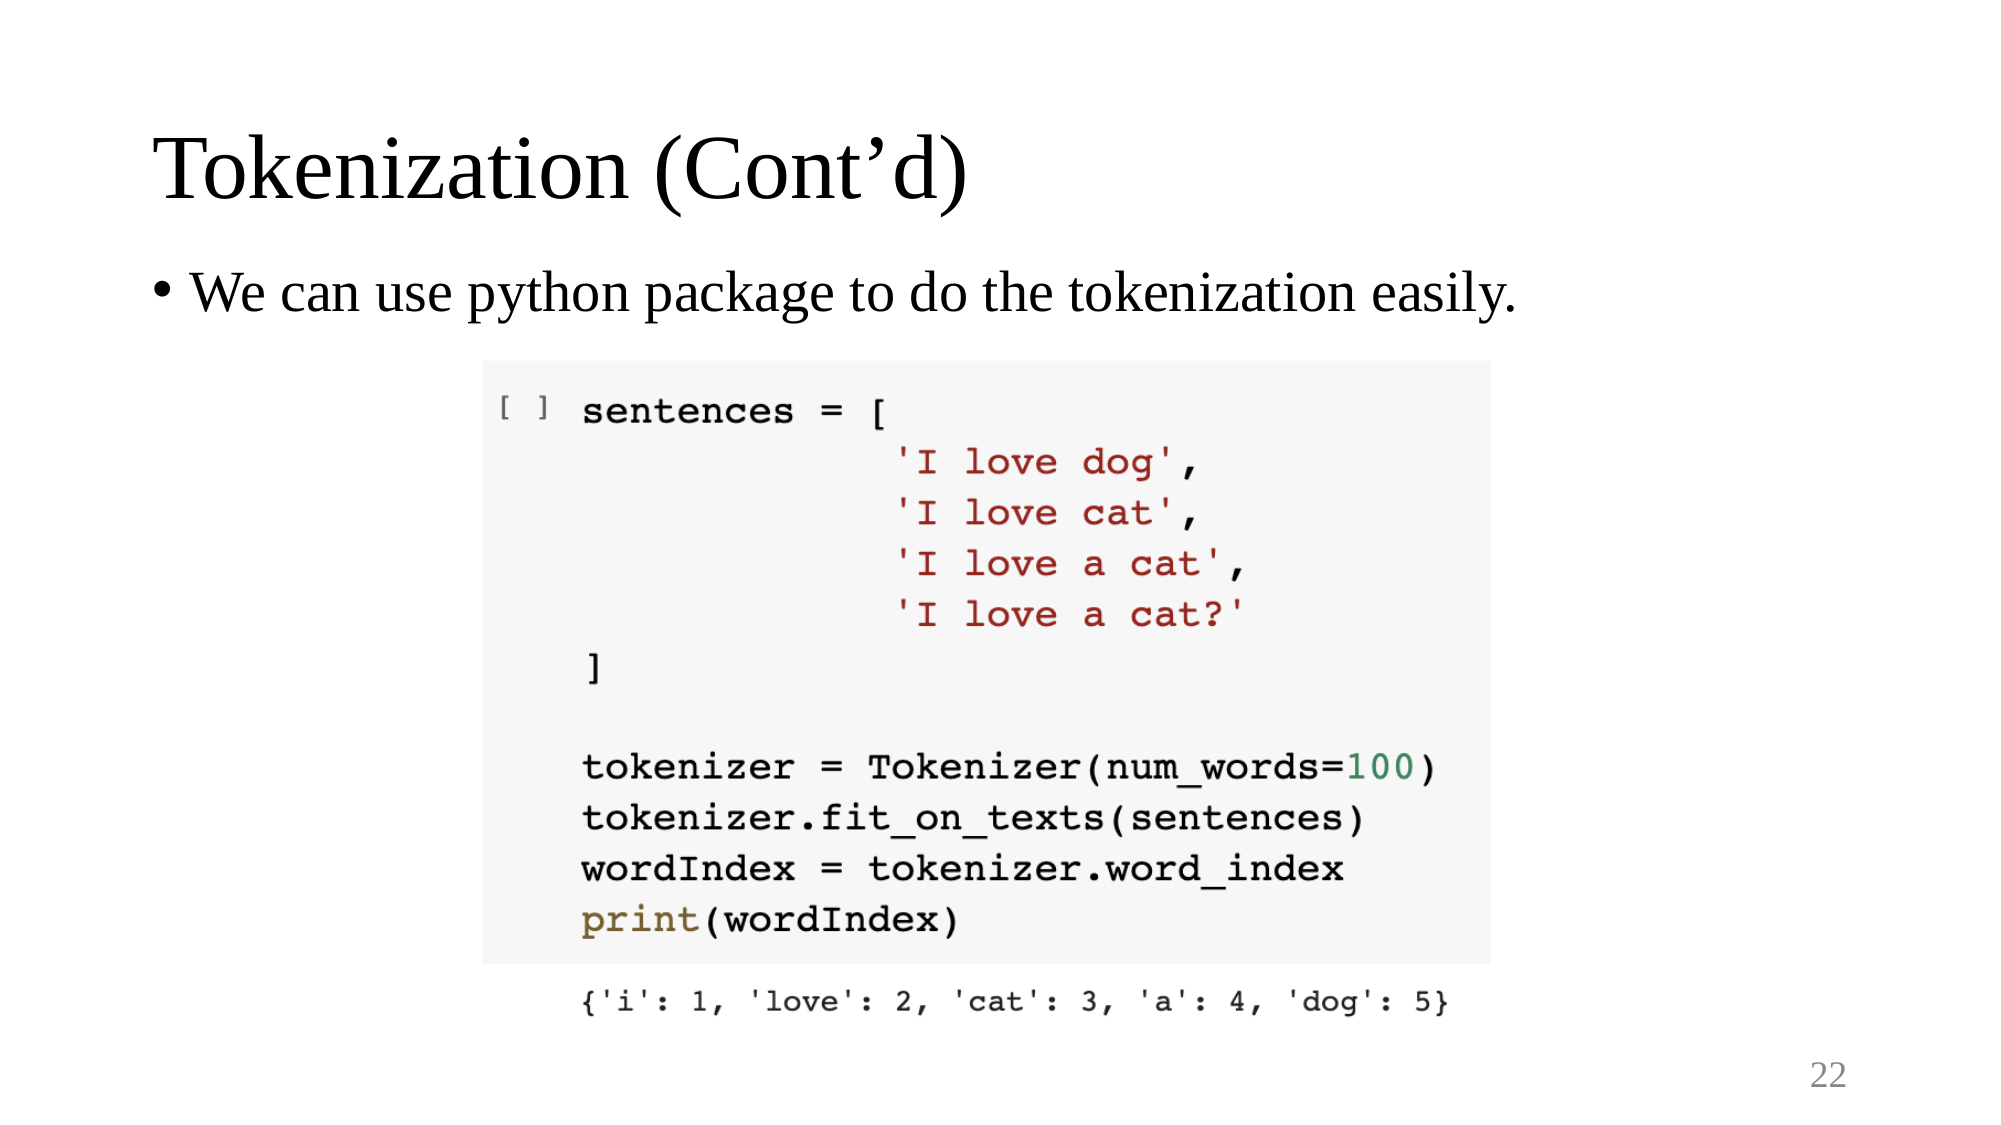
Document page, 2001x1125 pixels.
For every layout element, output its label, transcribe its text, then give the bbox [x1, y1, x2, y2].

slide_number 22 [1412, 1042, 1863, 1103]
picture [482, 352, 1491, 1035]
title Tokenization (Cont’d) [137, 59, 1863, 253]
list We can use python package to do the tokenization easily. [137, 253, 1863, 968]
